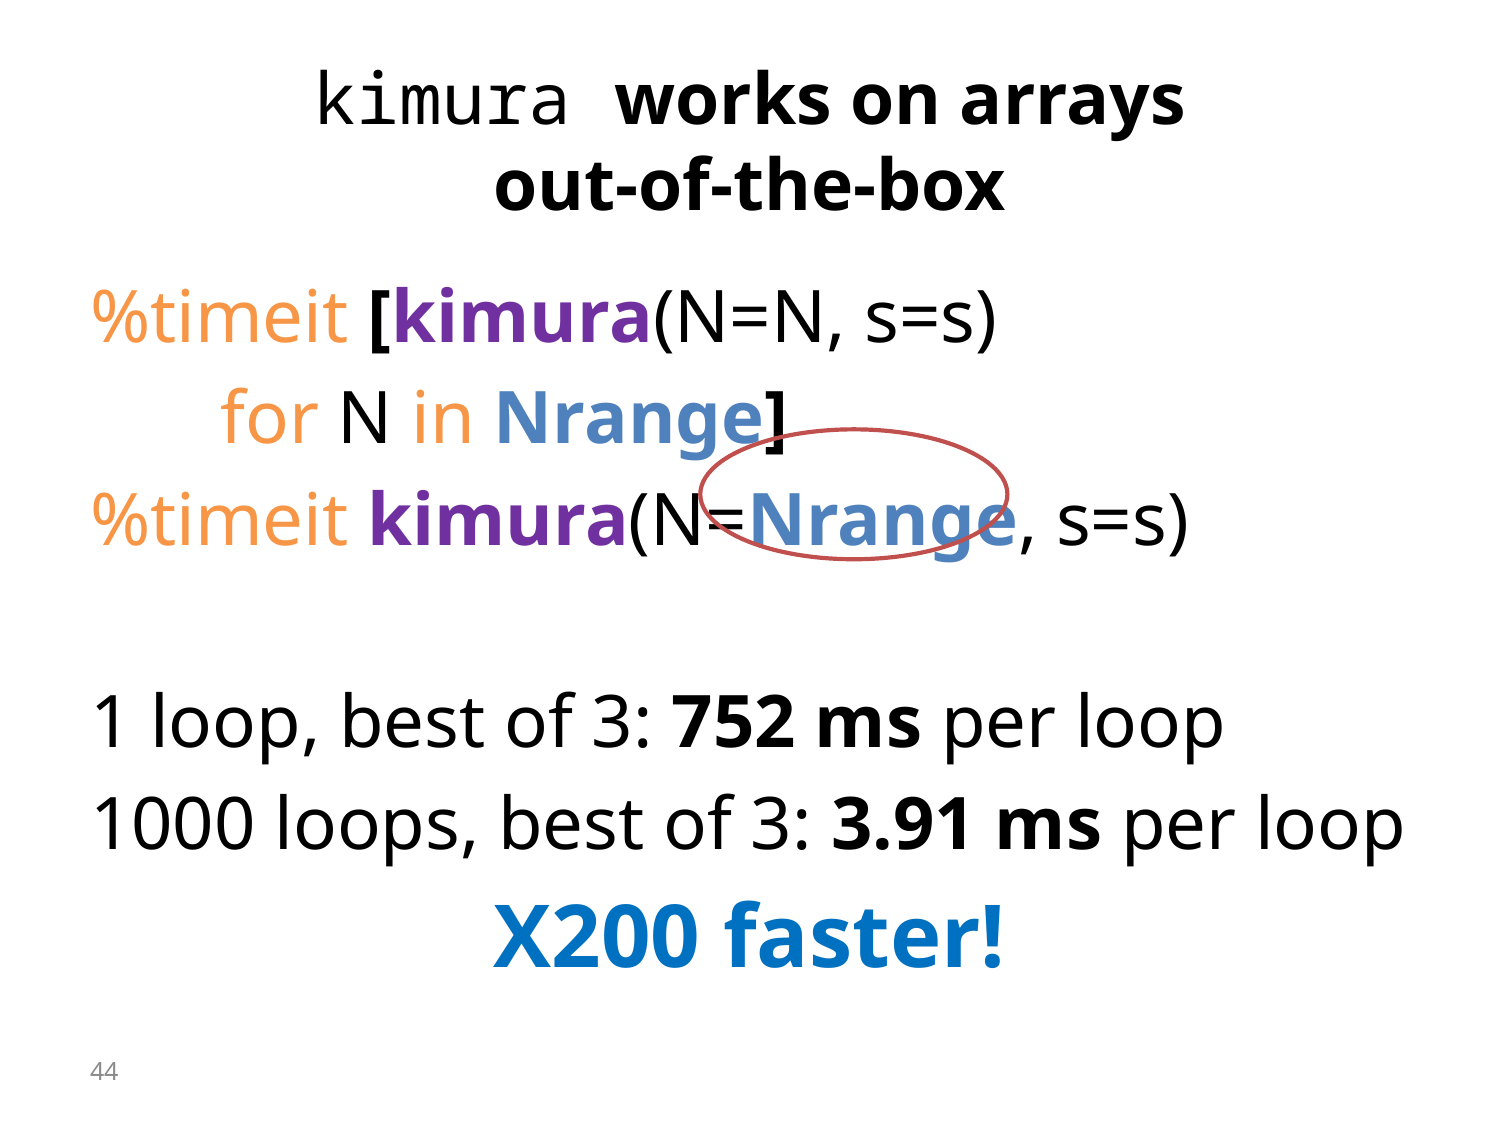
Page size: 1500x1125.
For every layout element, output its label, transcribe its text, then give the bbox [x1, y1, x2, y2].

text_box [698, 427, 1010, 562]
title kimura works on arrays out-of-the-box [75, 45, 1425, 233]
slide_number 44 [75, 1042, 425, 1103]
list %timeit [kimura(N=N, s=s) for N in Nrange] %timeit kimura(N=Nrange, s=s) 1 loop, best of 3: 752 ms per loop 1000 loops, best of 3: 3.91 ms per loop X200 faster! [75, 262, 1425, 1005]
